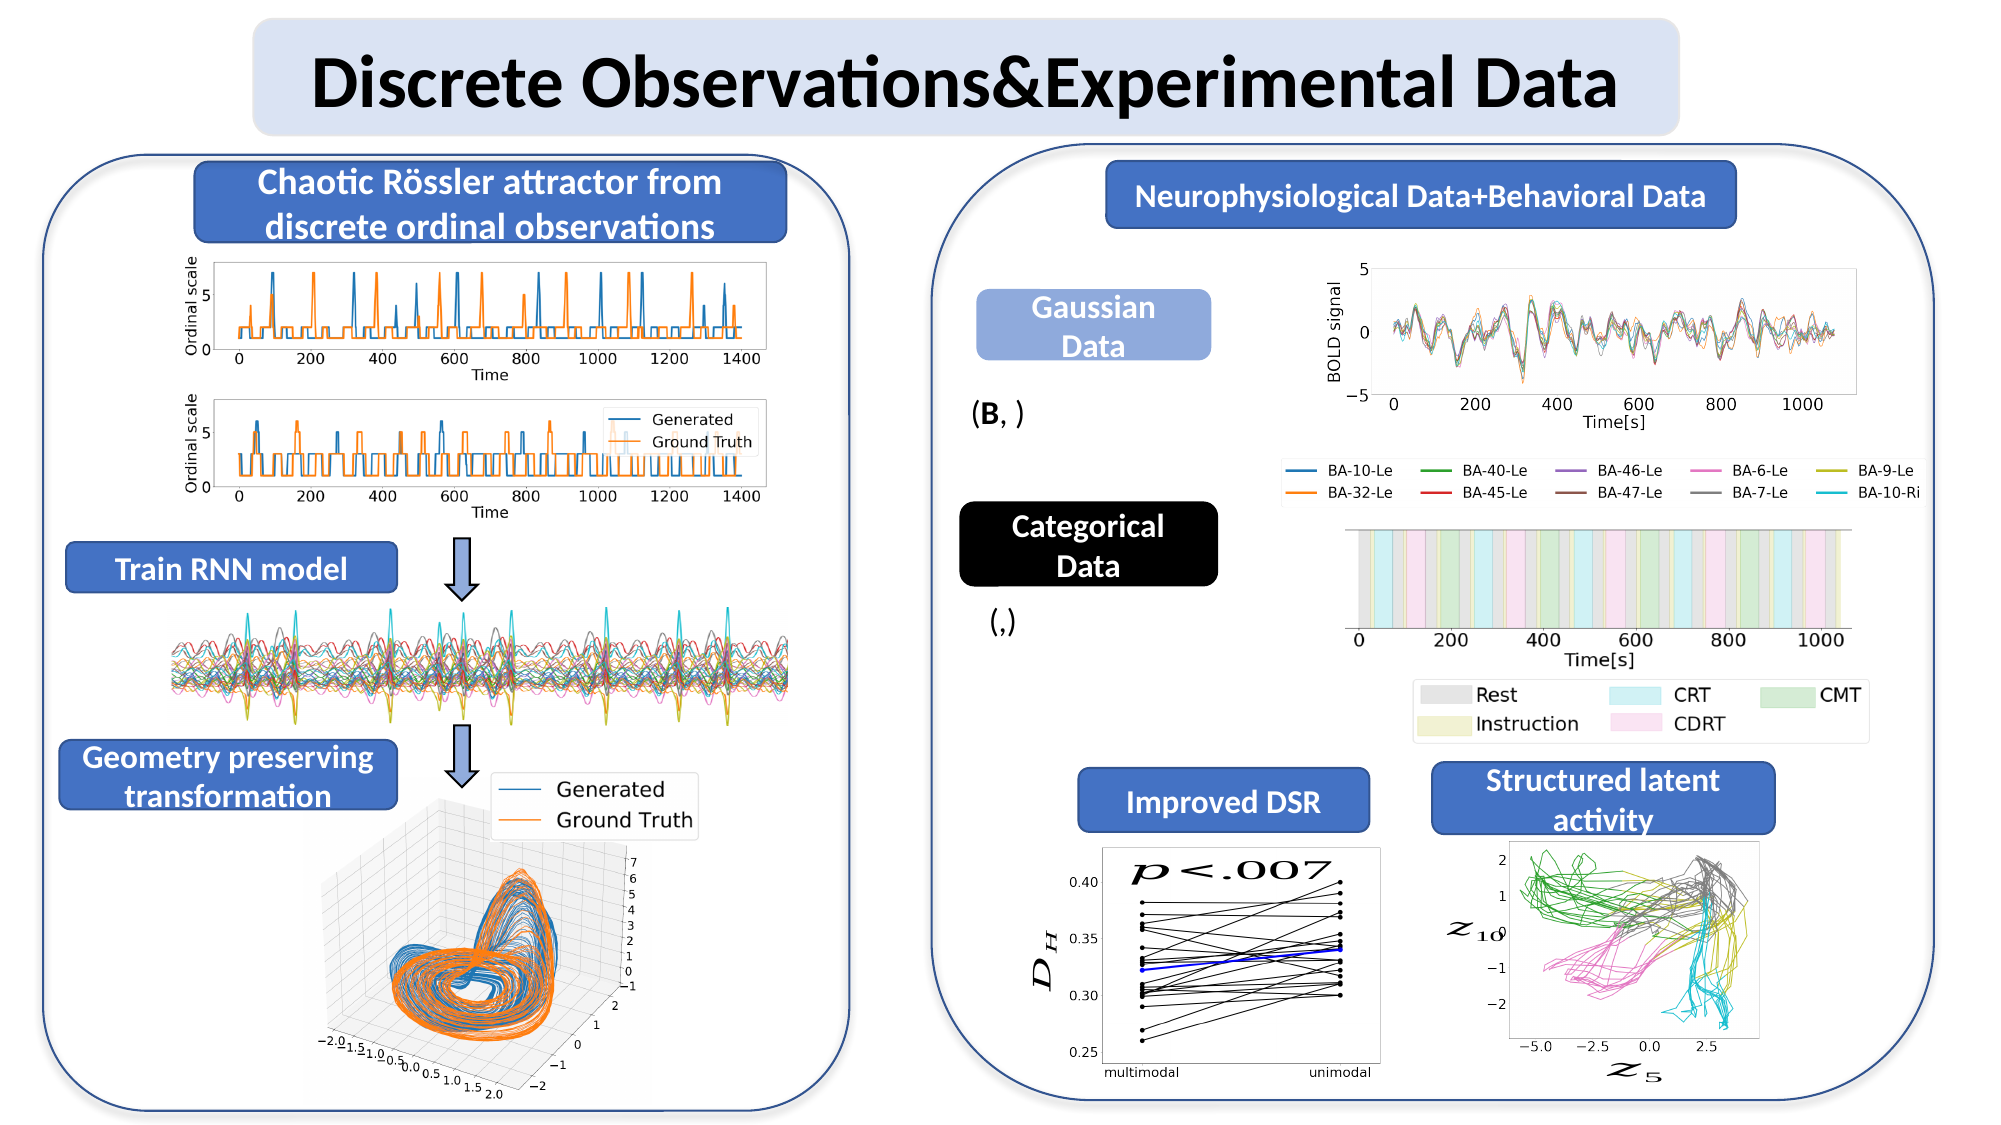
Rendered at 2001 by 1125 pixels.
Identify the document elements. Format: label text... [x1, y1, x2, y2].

picture [167, 607, 788, 726]
picture [1483, 839, 1761, 1056]
text_box Categorical Data [959, 501, 1219, 587]
text_box Neurophysiological Data+Behavioral Data [1105, 159, 1738, 229]
picture [303, 771, 700, 1105]
text_box Discrete Observations&Experimental Data [252, 17, 1681, 137]
text_box Improved DSR [1077, 766, 1371, 833]
text_box [42, 153, 851, 1112]
picture [1279, 449, 1935, 751]
text_box Structured latent activity [1431, 761, 1776, 836]
text_box Gaussian Data [976, 288, 1212, 361]
picture [1065, 844, 1383, 1084]
picture [1325, 260, 1858, 433]
text_box [930, 143, 1935, 1102]
picture [181, 243, 774, 524]
